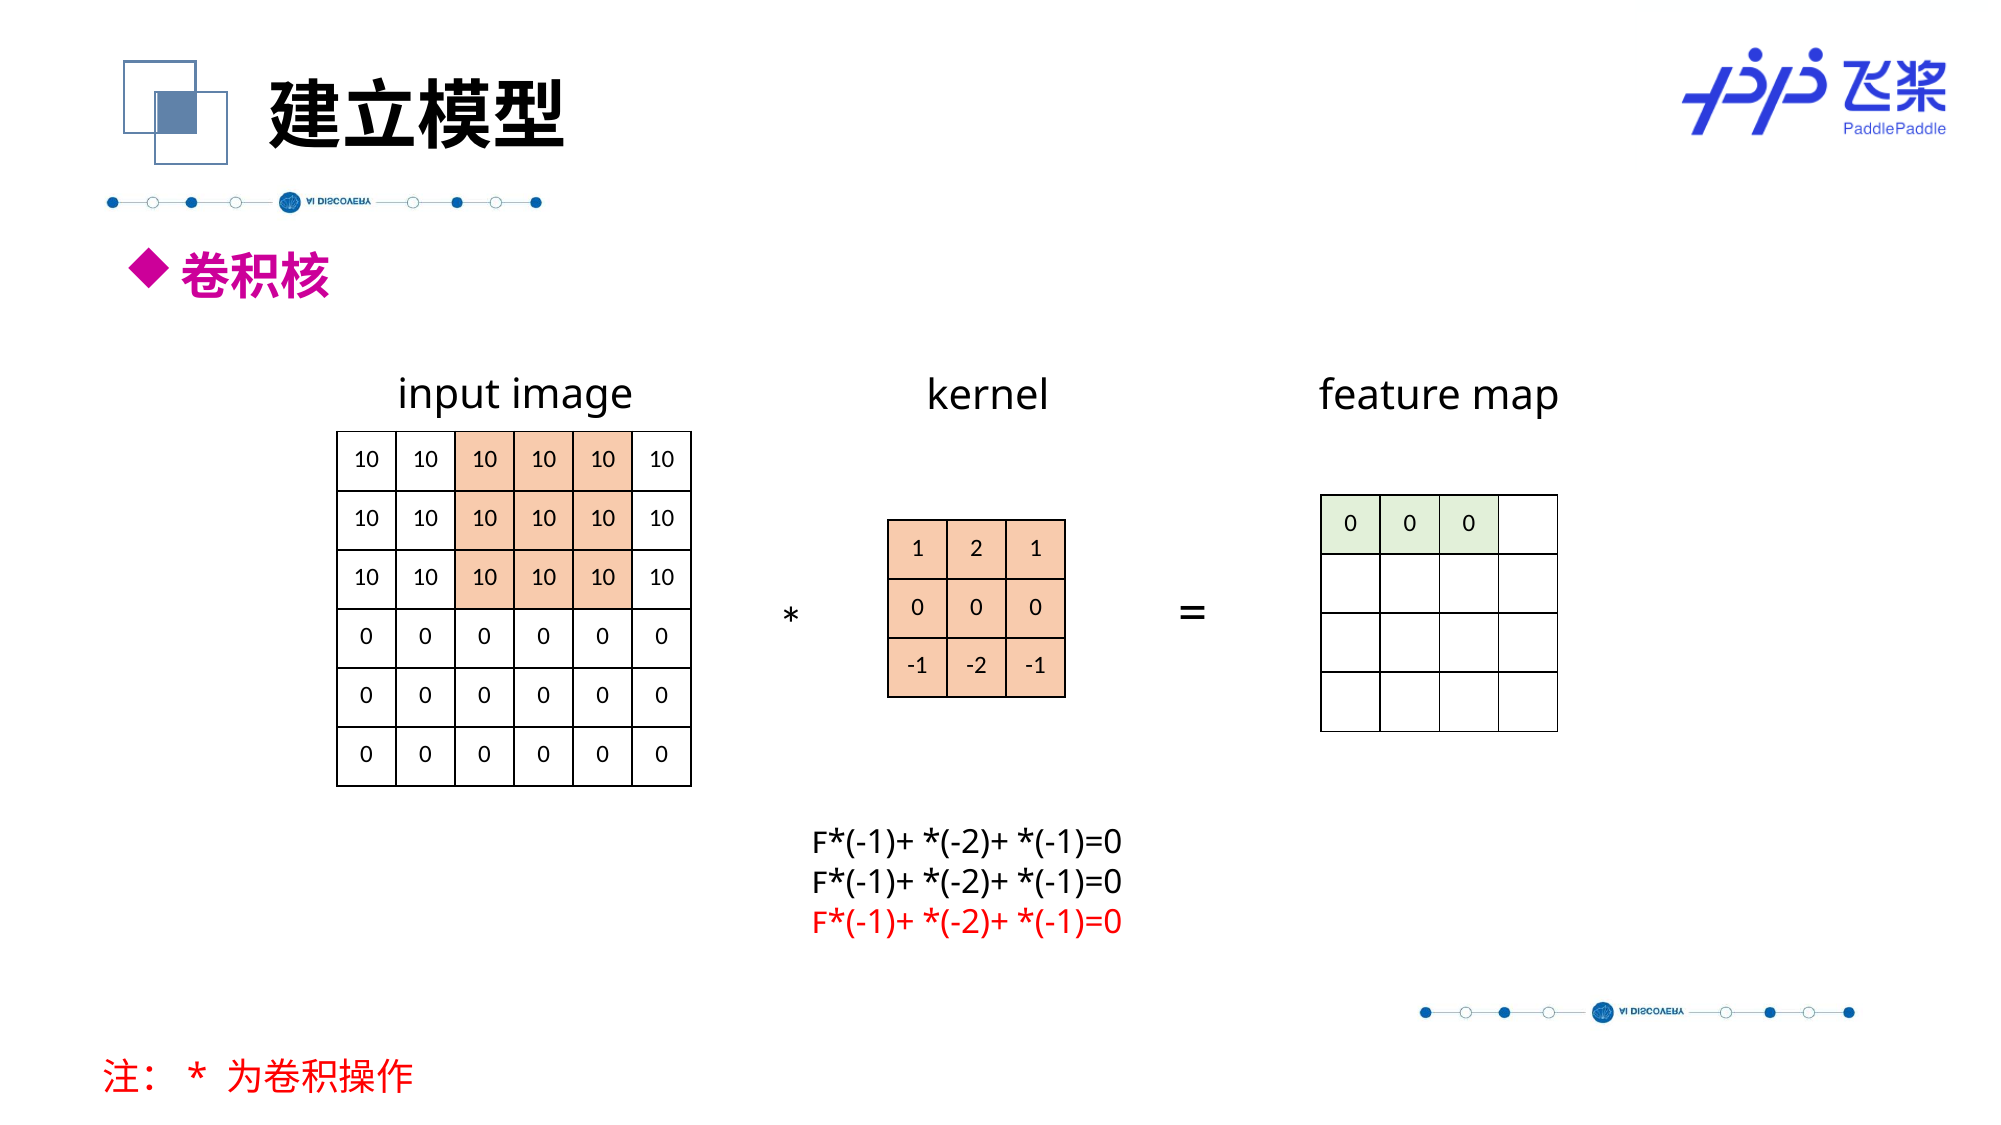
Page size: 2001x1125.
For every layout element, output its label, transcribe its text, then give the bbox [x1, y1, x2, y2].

table_header 0 [1440, 496, 1498, 553]
table_cell 10 [338, 492, 395, 549]
table_cell 0 [515, 669, 572, 726]
table_header 10 [515, 432, 572, 490]
table_cell 0 [456, 610, 513, 667]
table_header 2 [948, 521, 1005, 578]
text_box 建立模型 [253, 60, 1403, 165]
table_cell 0 [1007, 580, 1064, 637]
table_cell [1381, 673, 1439, 731]
table_cell [1322, 614, 1379, 671]
table_cell 10 [456, 492, 513, 549]
table_cell [1440, 673, 1498, 731]
picture [1635, 0, 1988, 173]
table_cell 0 [397, 728, 454, 785]
table_cell 10 [574, 492, 631, 549]
text_box 注：* 为卷积操作 [88, 1045, 429, 1106]
table_cell 10 [456, 551, 513, 608]
table_header 0 [1381, 496, 1439, 553]
table_header 1 [1007, 521, 1064, 578]
table_cell [1499, 614, 1557, 671]
table_cell [1381, 555, 1439, 612]
table_cell [1322, 673, 1379, 731]
table_cell -1 [889, 639, 946, 696]
text_box = [1163, 565, 1223, 651]
table_cell 0 [515, 610, 572, 667]
picture [1408, 990, 1863, 1039]
table_header 0 [1322, 496, 1379, 553]
table_cell 10 [397, 492, 454, 549]
table_cell 10 [397, 551, 454, 608]
table_header 10 [633, 432, 690, 490]
table_cell [1499, 555, 1557, 612]
text_box kernel [762, 360, 1190, 425]
table_cell 0 [338, 669, 395, 726]
table_header 10 [397, 432, 454, 490]
text_box feature map [1190, 360, 1688, 425]
table_cell [1381, 614, 1439, 671]
table_cell 0 [456, 669, 513, 726]
table_cell 0 [633, 610, 690, 667]
text_box * [763, 585, 819, 660]
picture [95, 180, 550, 229]
table_cell 10 [633, 551, 690, 608]
table_cell 10 [515, 551, 572, 608]
table_cell 0 [889, 580, 946, 637]
table_header 10 [456, 432, 513, 490]
table_cell 0 [633, 669, 690, 726]
table_header 10 [574, 432, 631, 490]
table_cell 0 [574, 610, 631, 667]
table_header 10 [338, 432, 395, 490]
table_cell 0 [574, 669, 631, 726]
table_cell 10 [515, 492, 572, 549]
table_cell -2 [948, 639, 1005, 696]
table_cell 0 [338, 728, 395, 785]
table_header [1499, 496, 1557, 553]
table_cell 0 [515, 728, 572, 785]
table_cell 0 [948, 580, 1005, 637]
table_header 1 [889, 521, 946, 578]
table_cell 0 [574, 728, 631, 785]
table_cell [1440, 555, 1498, 612]
table_cell 0 [338, 610, 395, 667]
text_box input image [258, 359, 773, 425]
text_box 卷积核 [109, 237, 421, 312]
table_cell 0 [456, 728, 513, 785]
table_cell [1440, 614, 1498, 671]
table_cell 0 [633, 728, 690, 785]
table_cell -1 [1007, 639, 1064, 696]
table_cell 0 [397, 669, 454, 726]
table_cell 0 [397, 610, 454, 667]
table_cell 10 [338, 551, 395, 608]
table_cell [1322, 555, 1379, 612]
table_cell 10 [633, 492, 690, 549]
table_cell [1499, 673, 1557, 731]
table_cell 10 [574, 551, 631, 608]
